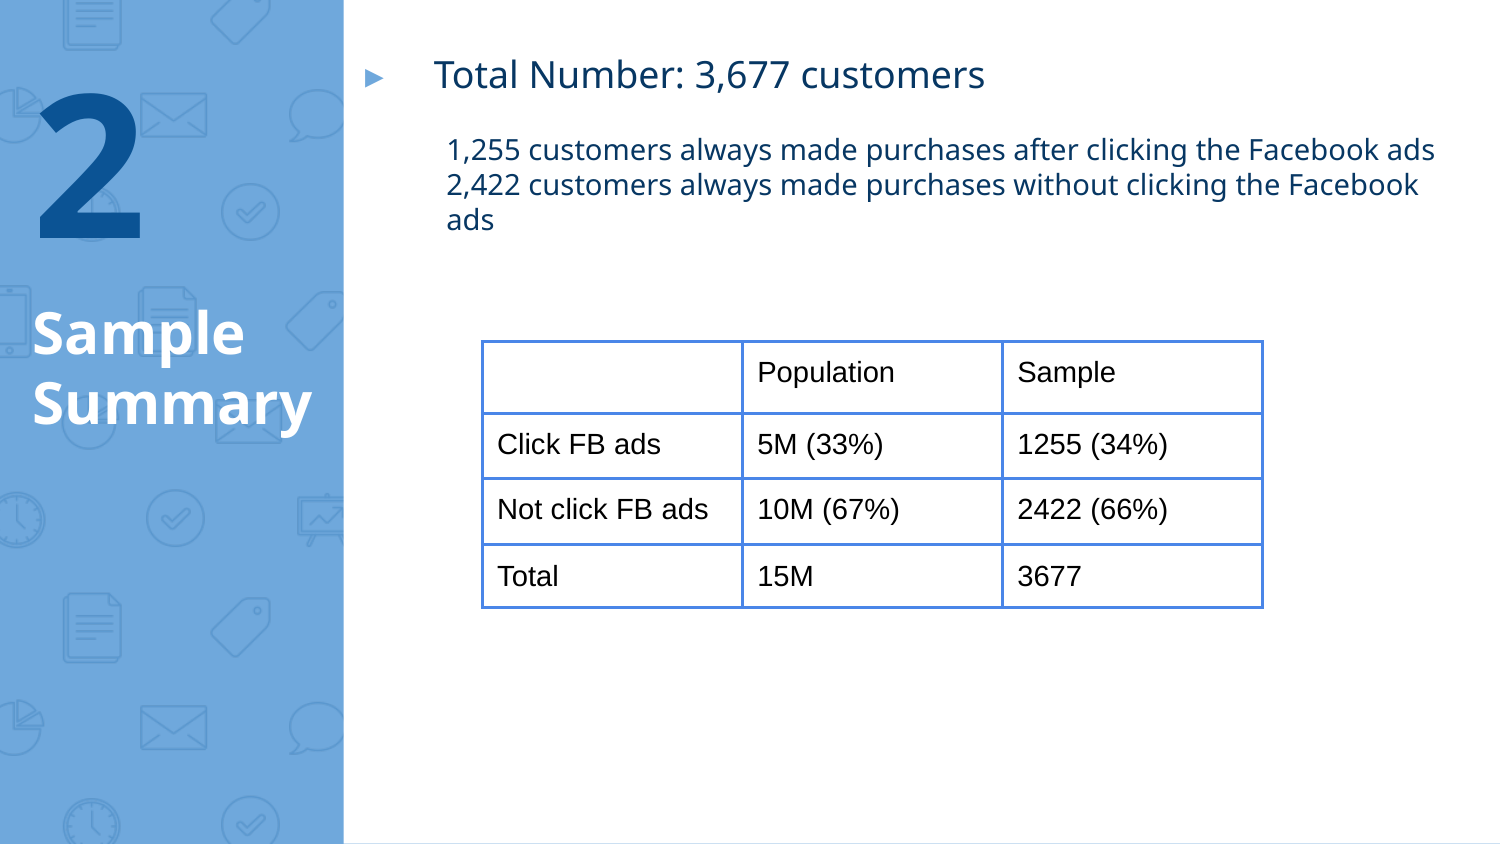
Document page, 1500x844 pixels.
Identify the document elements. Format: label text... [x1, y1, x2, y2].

table_header Population [744, 343, 1001, 412]
title Sample Summary [17, 281, 343, 422]
table_header [484, 343, 741, 412]
list Total Number: 3,677 customers 1,255 customers always made purchases after clicking the Facebook ads 2,422 customers always made purchases without clicking the Facebook ads [343, 36, 1468, 785]
table_cell 2422 (66%) [1004, 480, 1261, 543]
table_cell Not click FB ads [484, 480, 741, 543]
table_header Sample [1004, 343, 1261, 412]
table_cell 10M (67%) [744, 480, 1001, 543]
slide_number 2 [17, 23, 315, 230]
table_cell Click FB ads [484, 415, 741, 477]
table_cell 15M [744, 546, 1001, 606]
table_cell 1255 (34%) [1004, 415, 1261, 477]
table_cell 3677 [1004, 546, 1261, 606]
table_cell 5M (33%) [744, 415, 1001, 477]
table_cell Total [484, 546, 741, 606]
